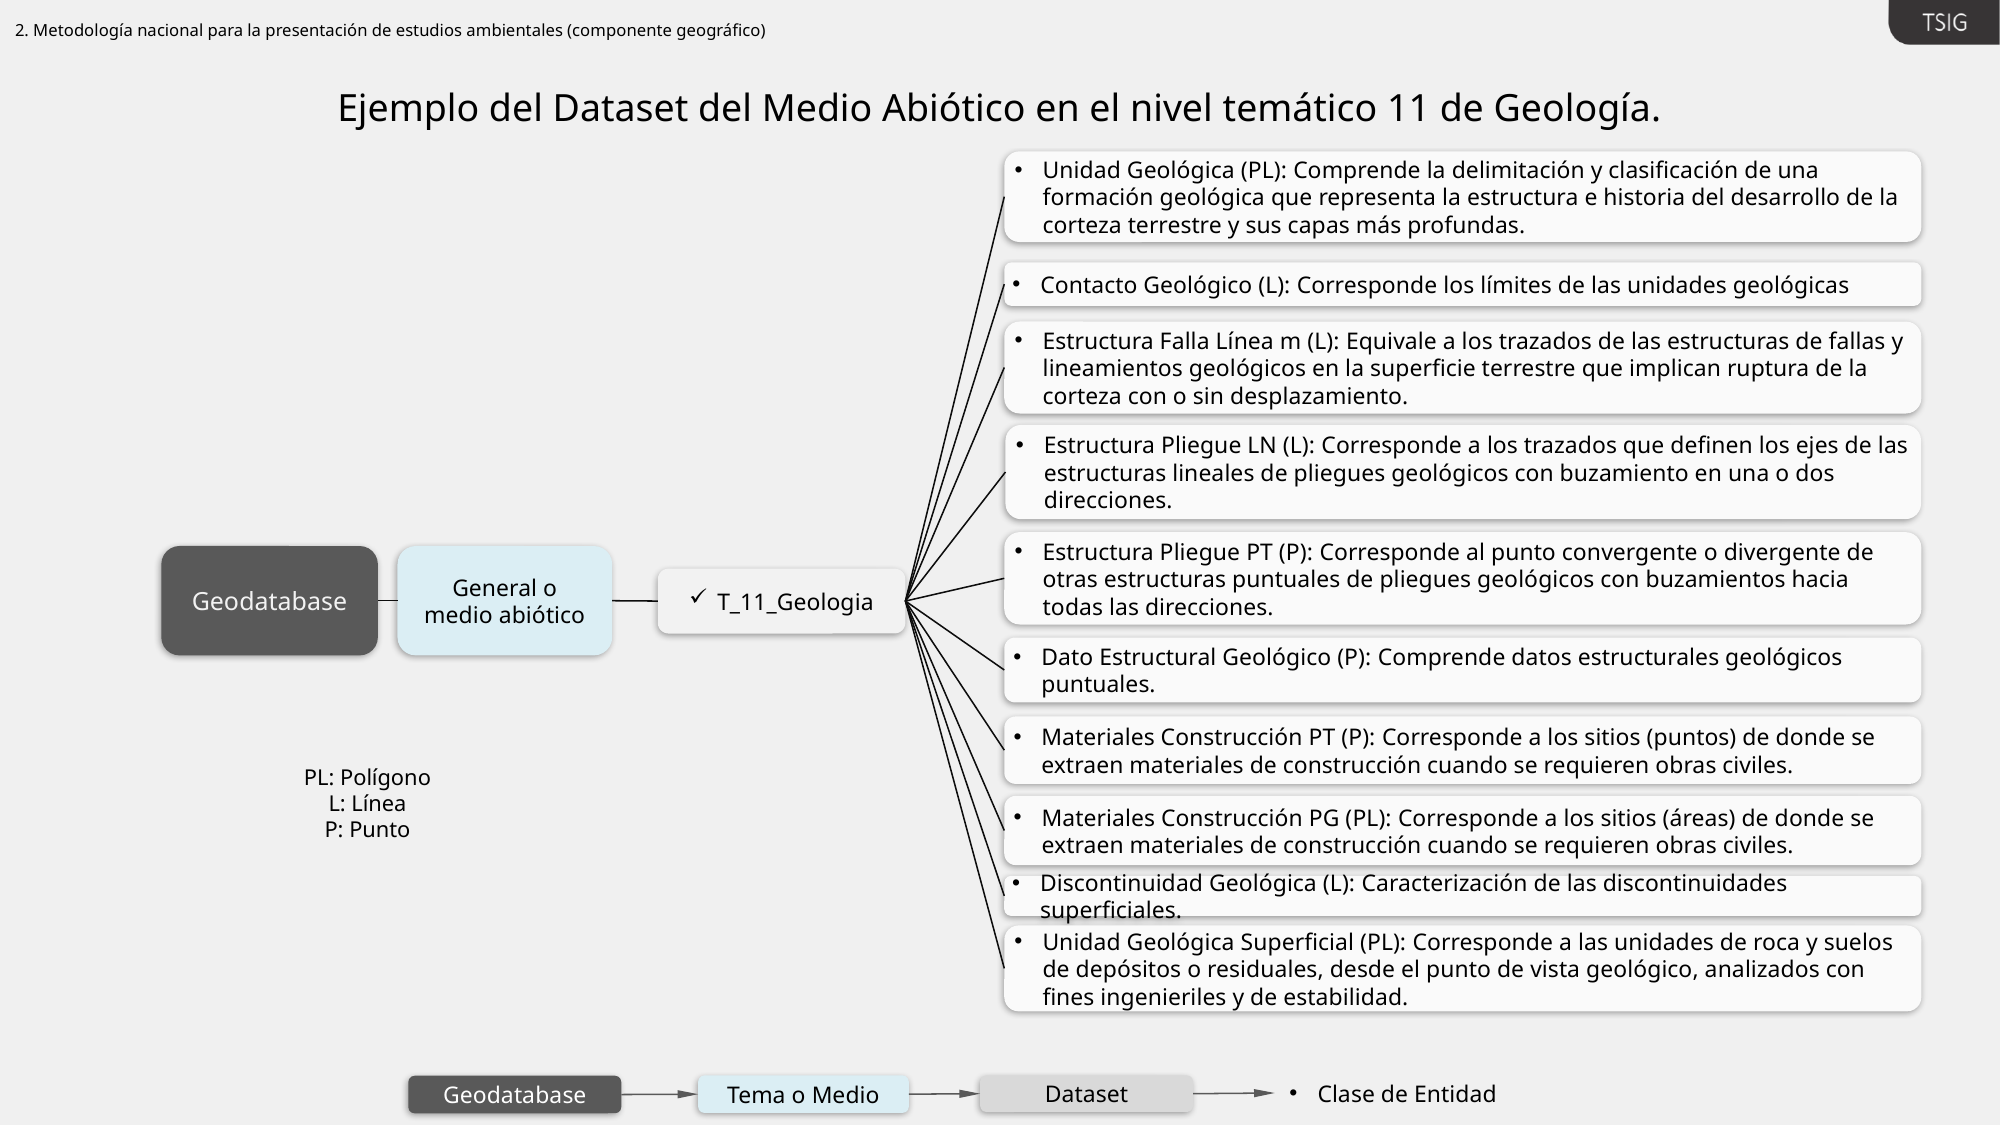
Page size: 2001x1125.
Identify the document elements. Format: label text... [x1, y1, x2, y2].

text_box 2. Metodología nacional para la presentación de estudios ambientales (componente geográfico) [0, 0, 2000, 59]
picture [1888, 0, 2000, 46]
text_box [161, 151, 1922, 1012]
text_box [408, 1071, 1533, 1116]
text_box Ejemplo del Dataset del Medio Abiótico en el nivel temático 11 de Geología. [0, 76, 2000, 137]
